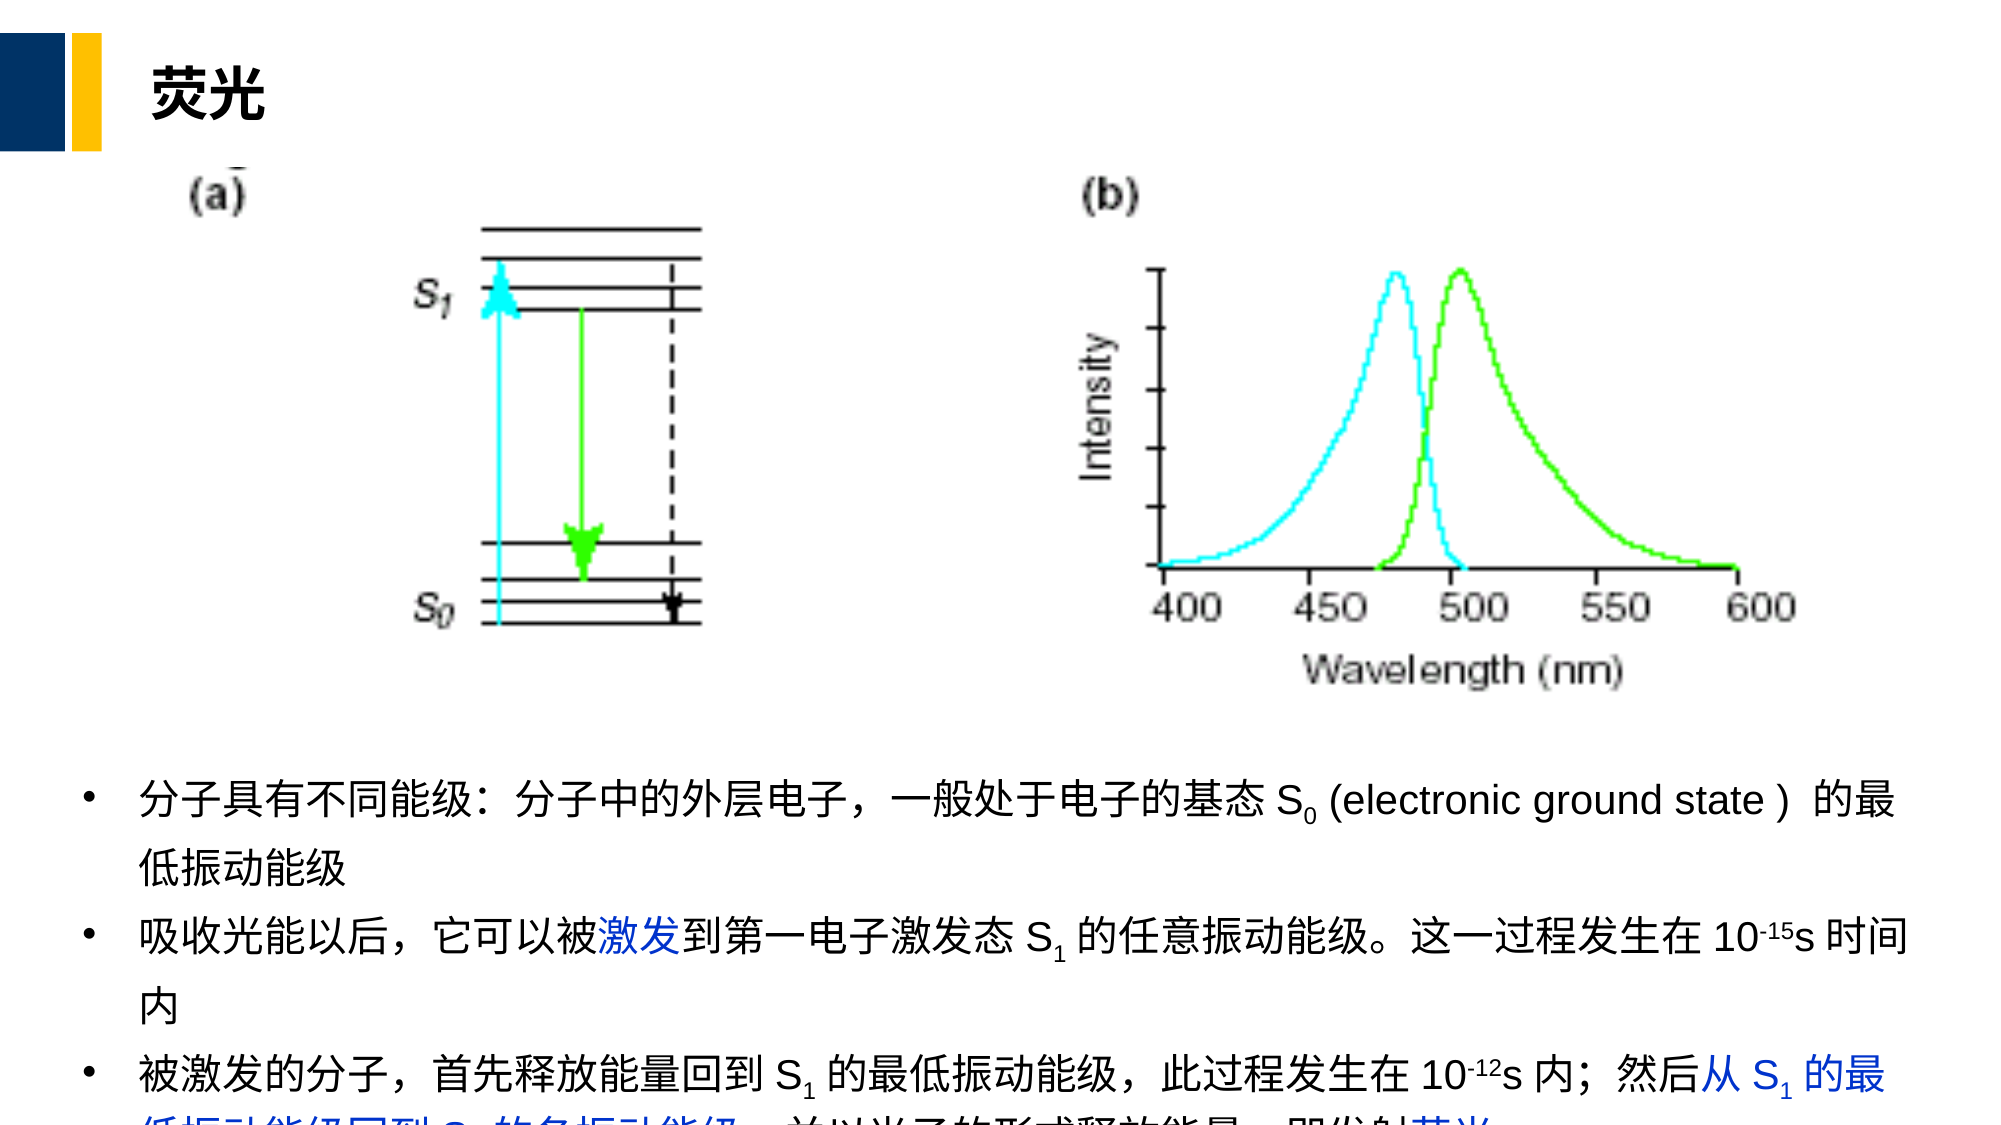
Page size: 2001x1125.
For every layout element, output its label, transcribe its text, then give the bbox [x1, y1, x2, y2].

title 荧光 [135, 33, 1950, 152]
text_box 分子具有不同能级：分子中的外层电子，一般处于电子的基态S0 (electronic ground state ) 的最低振动能级 吸收光能以后，它可以被激发到第一电子激发态S1的任意振动能级。这一过程发生在10-15s时间内 被激发的分子，首先释放能量回到S1的最低振动能级，此过程发生在10-12s内；然后从S1的最低振动能级回到S0的各振动能级，并以光子的形式释放能量，即发射荧光 [67, 759, 1933, 1069]
picture [184, 167, 1816, 725]
